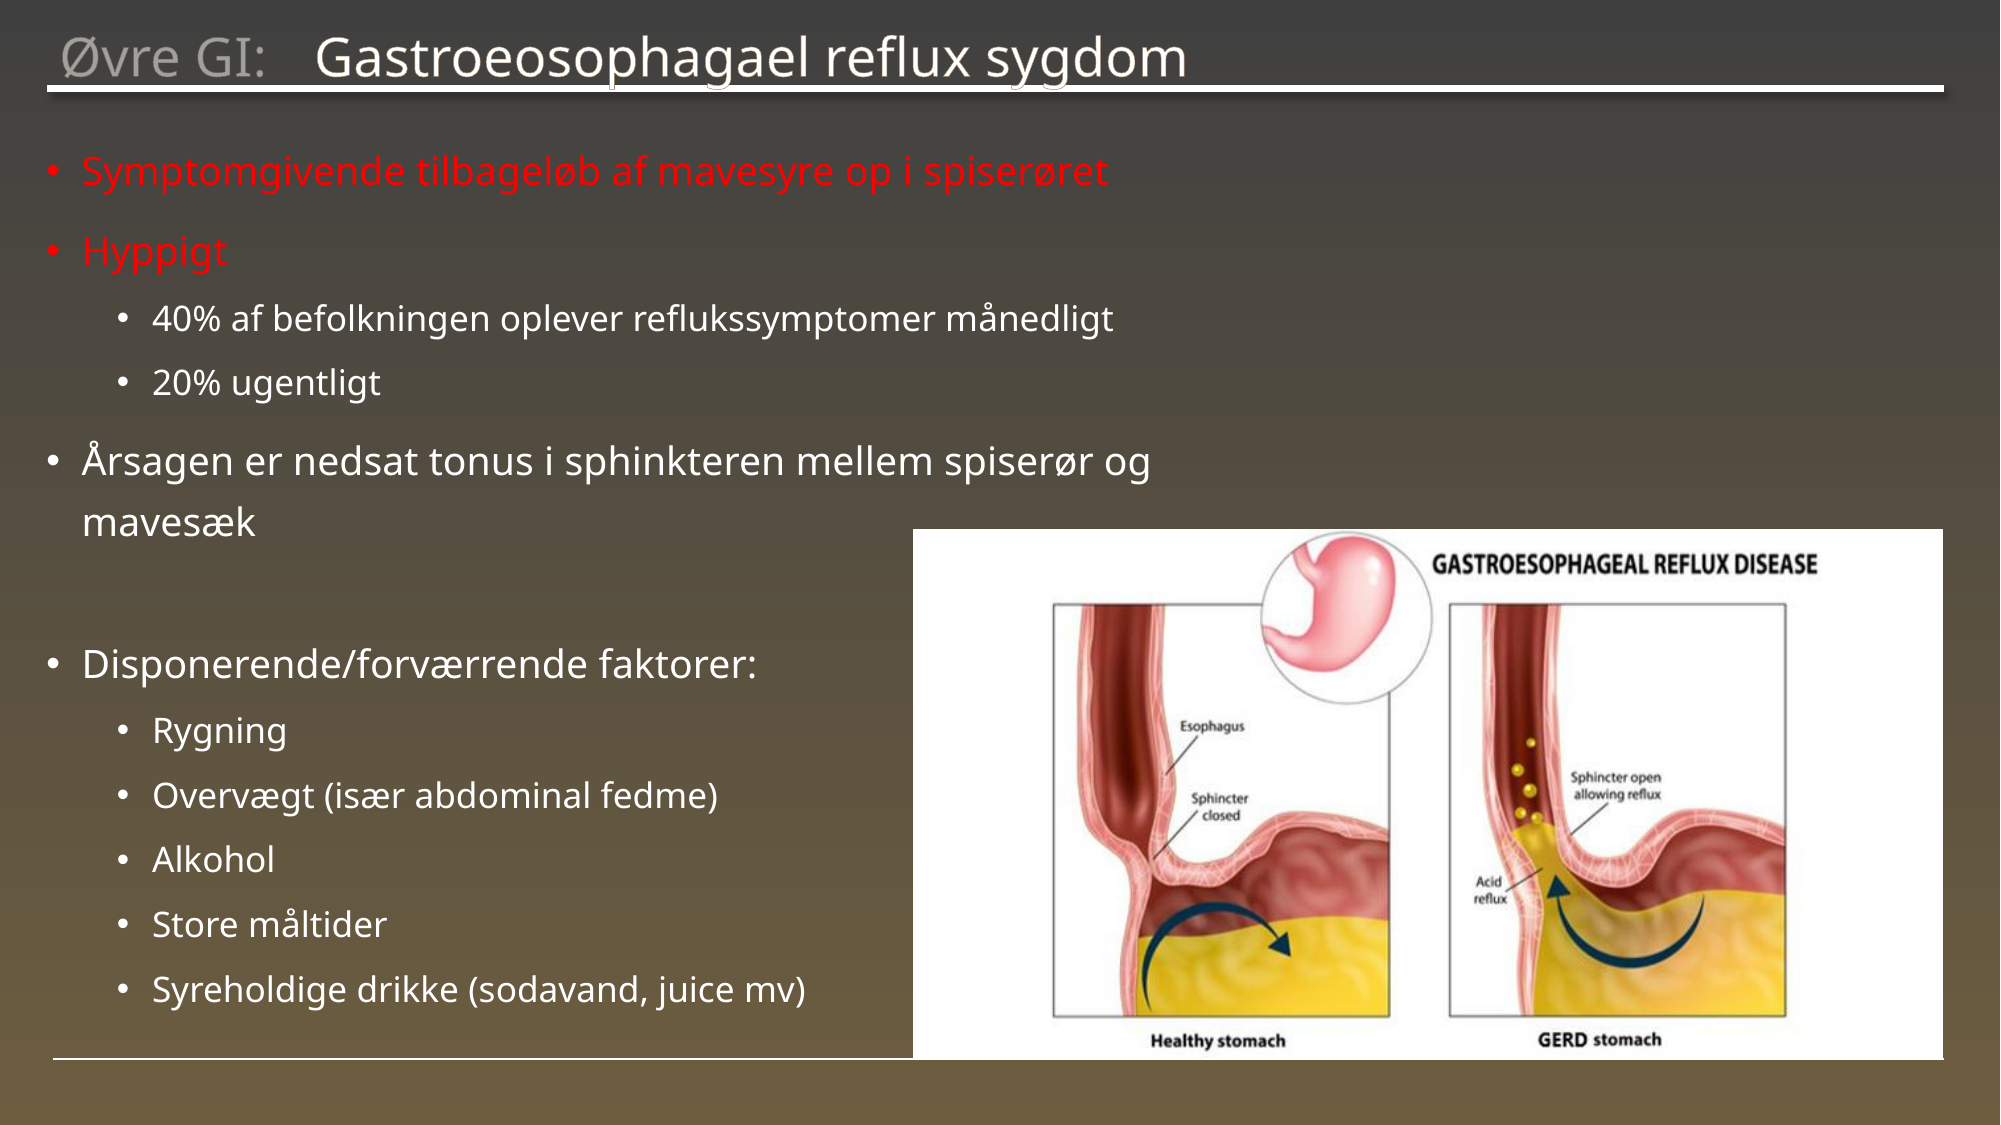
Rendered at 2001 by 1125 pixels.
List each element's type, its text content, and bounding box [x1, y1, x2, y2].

subtitle Gastroeosophagael reflux sygdom [313, 29, 1368, 89]
list Symptomgivende tilbageløb af mavesyre op i spiserøret Hyppigt 40% af befolkningen oplever reflukssymptomer månedligt 20% ugentligt Årsagen er nedsat tonus i sphinkteren mellem spiserør og mavesæk Disponerende/forværrende faktorer: Rygning Overvægt (især abdominal fedme) Alkohol Store måltider Syreholdige drikke (sodavand, juice mv) [46, 131, 1183, 1014]
title Øvre GI: [59, 29, 313, 89]
picture [913, 529, 1943, 1060]
